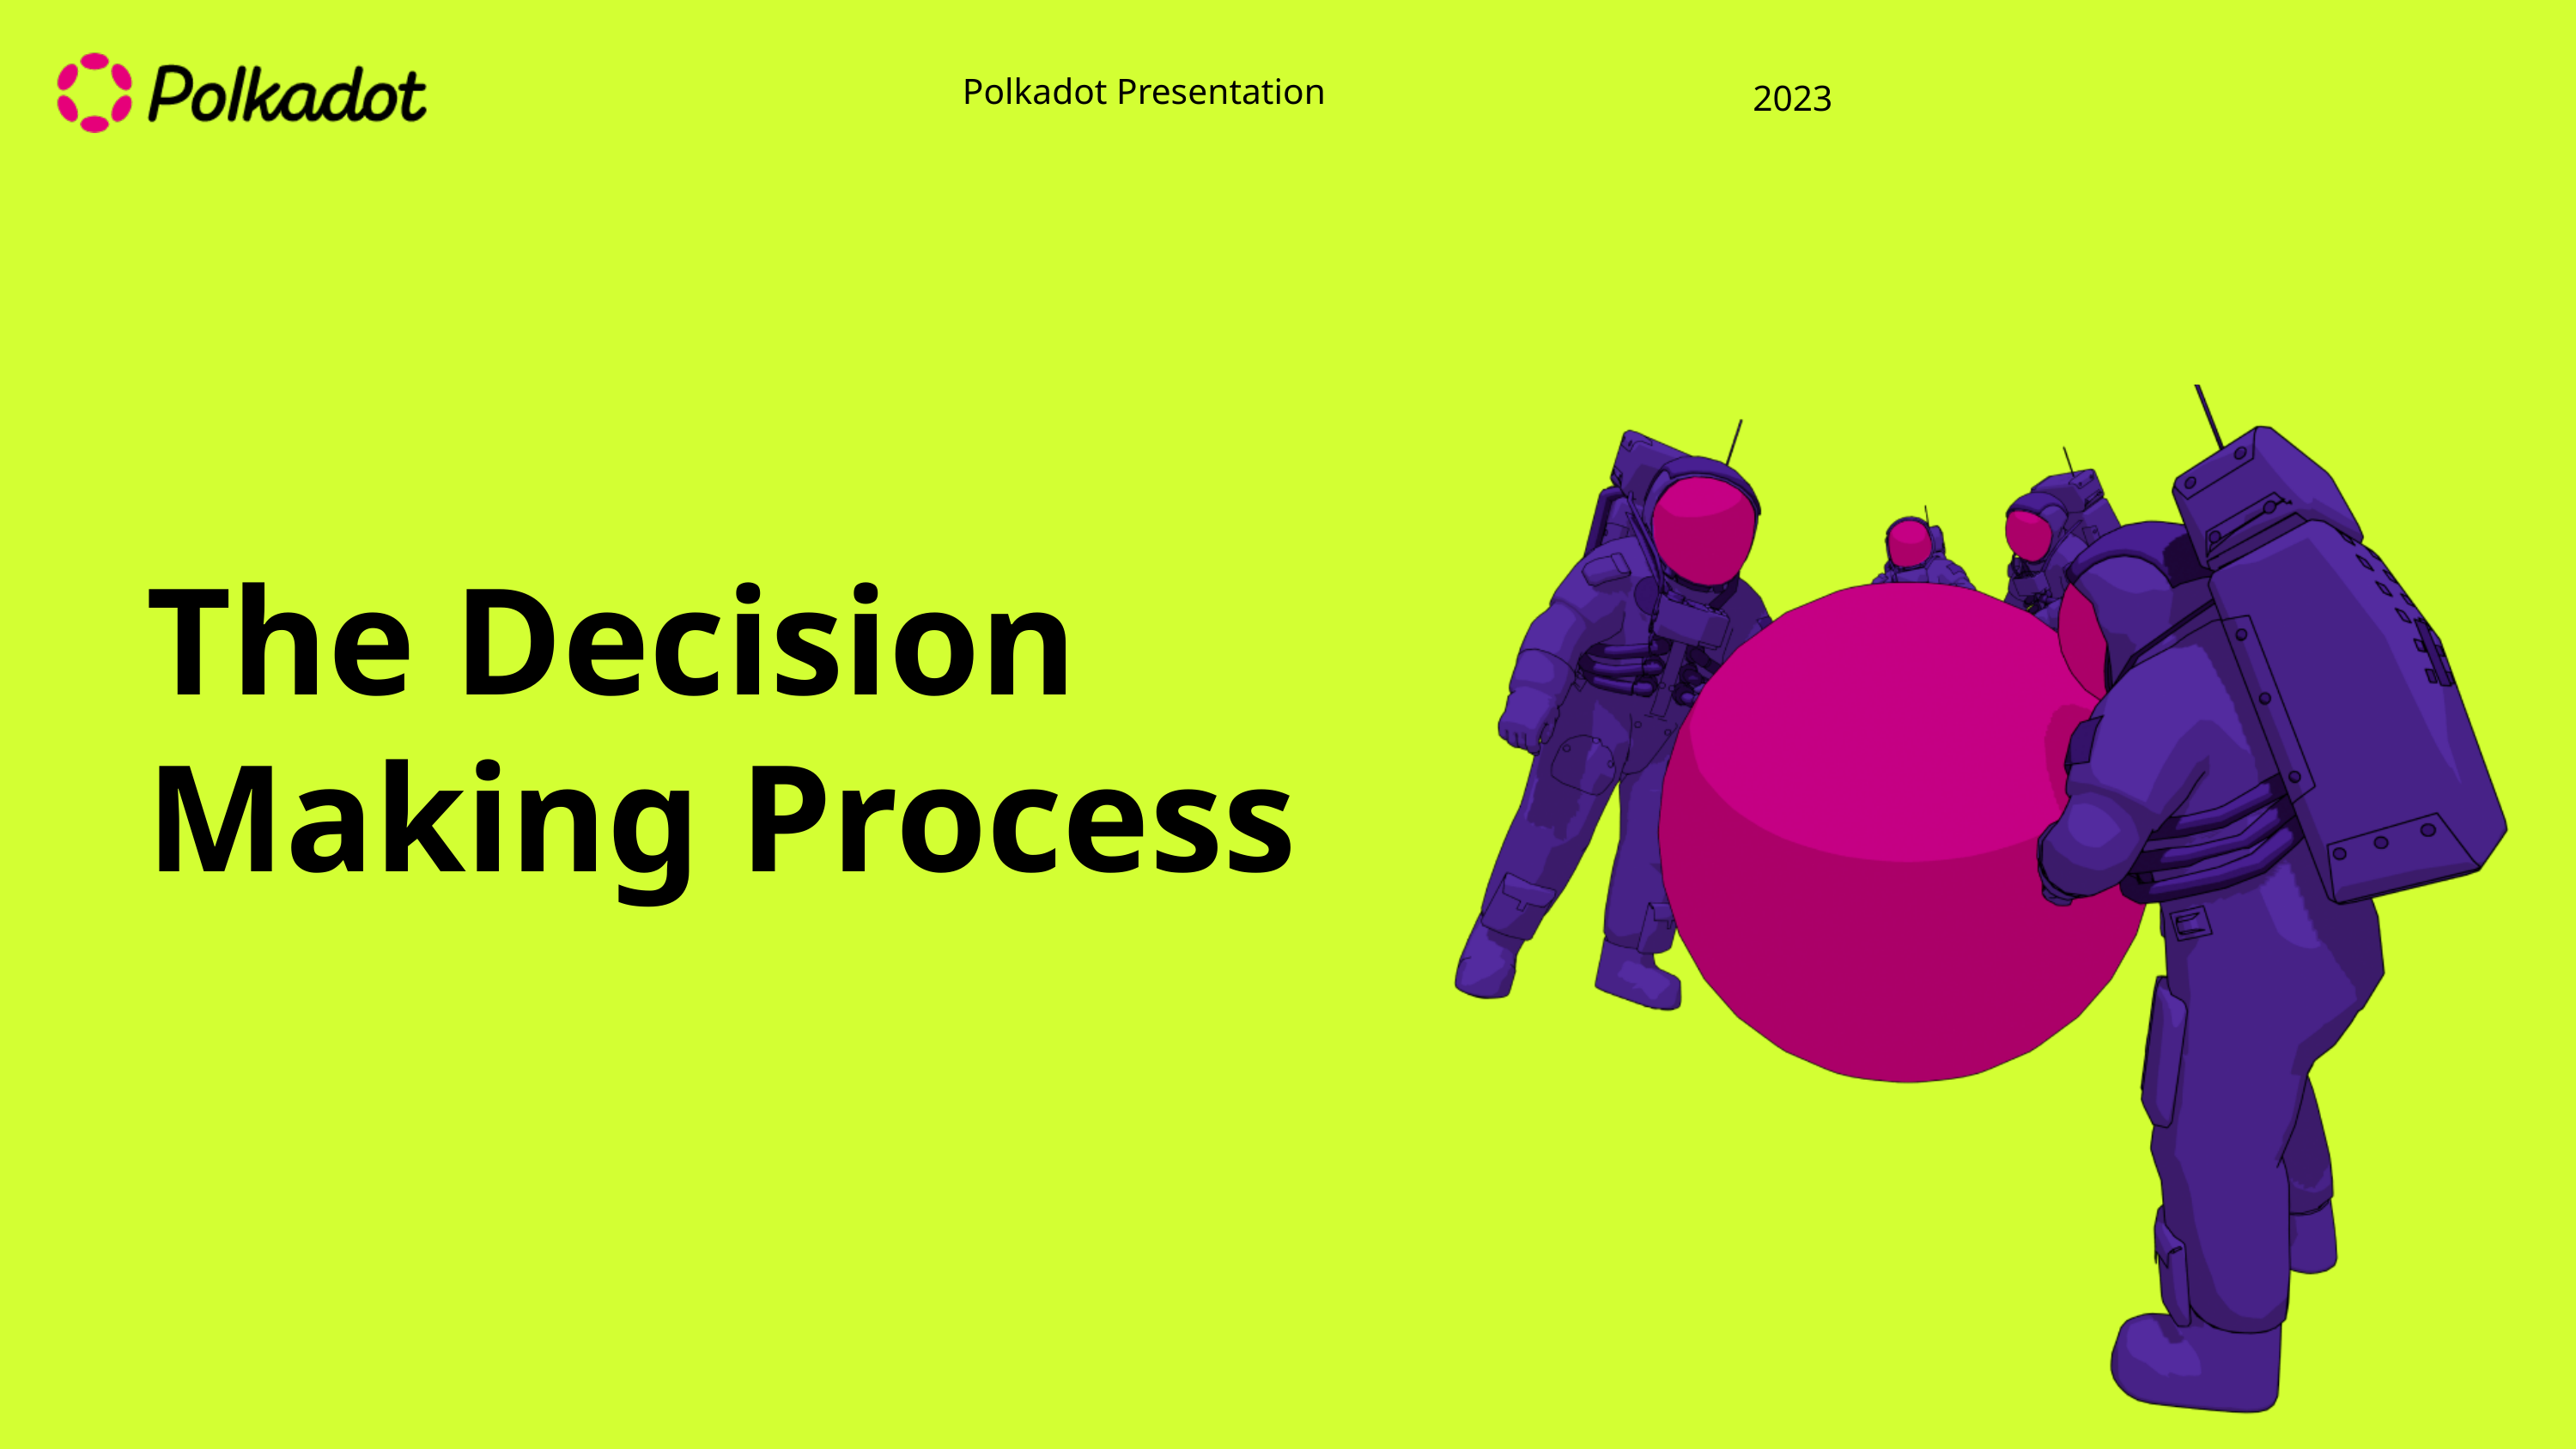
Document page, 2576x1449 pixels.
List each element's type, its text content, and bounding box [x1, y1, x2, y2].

picture [1308, 385, 2576, 1449]
text_box The Decision Making Process [146, 492, 1303, 957]
picture [0, 0, 2576, 133]
